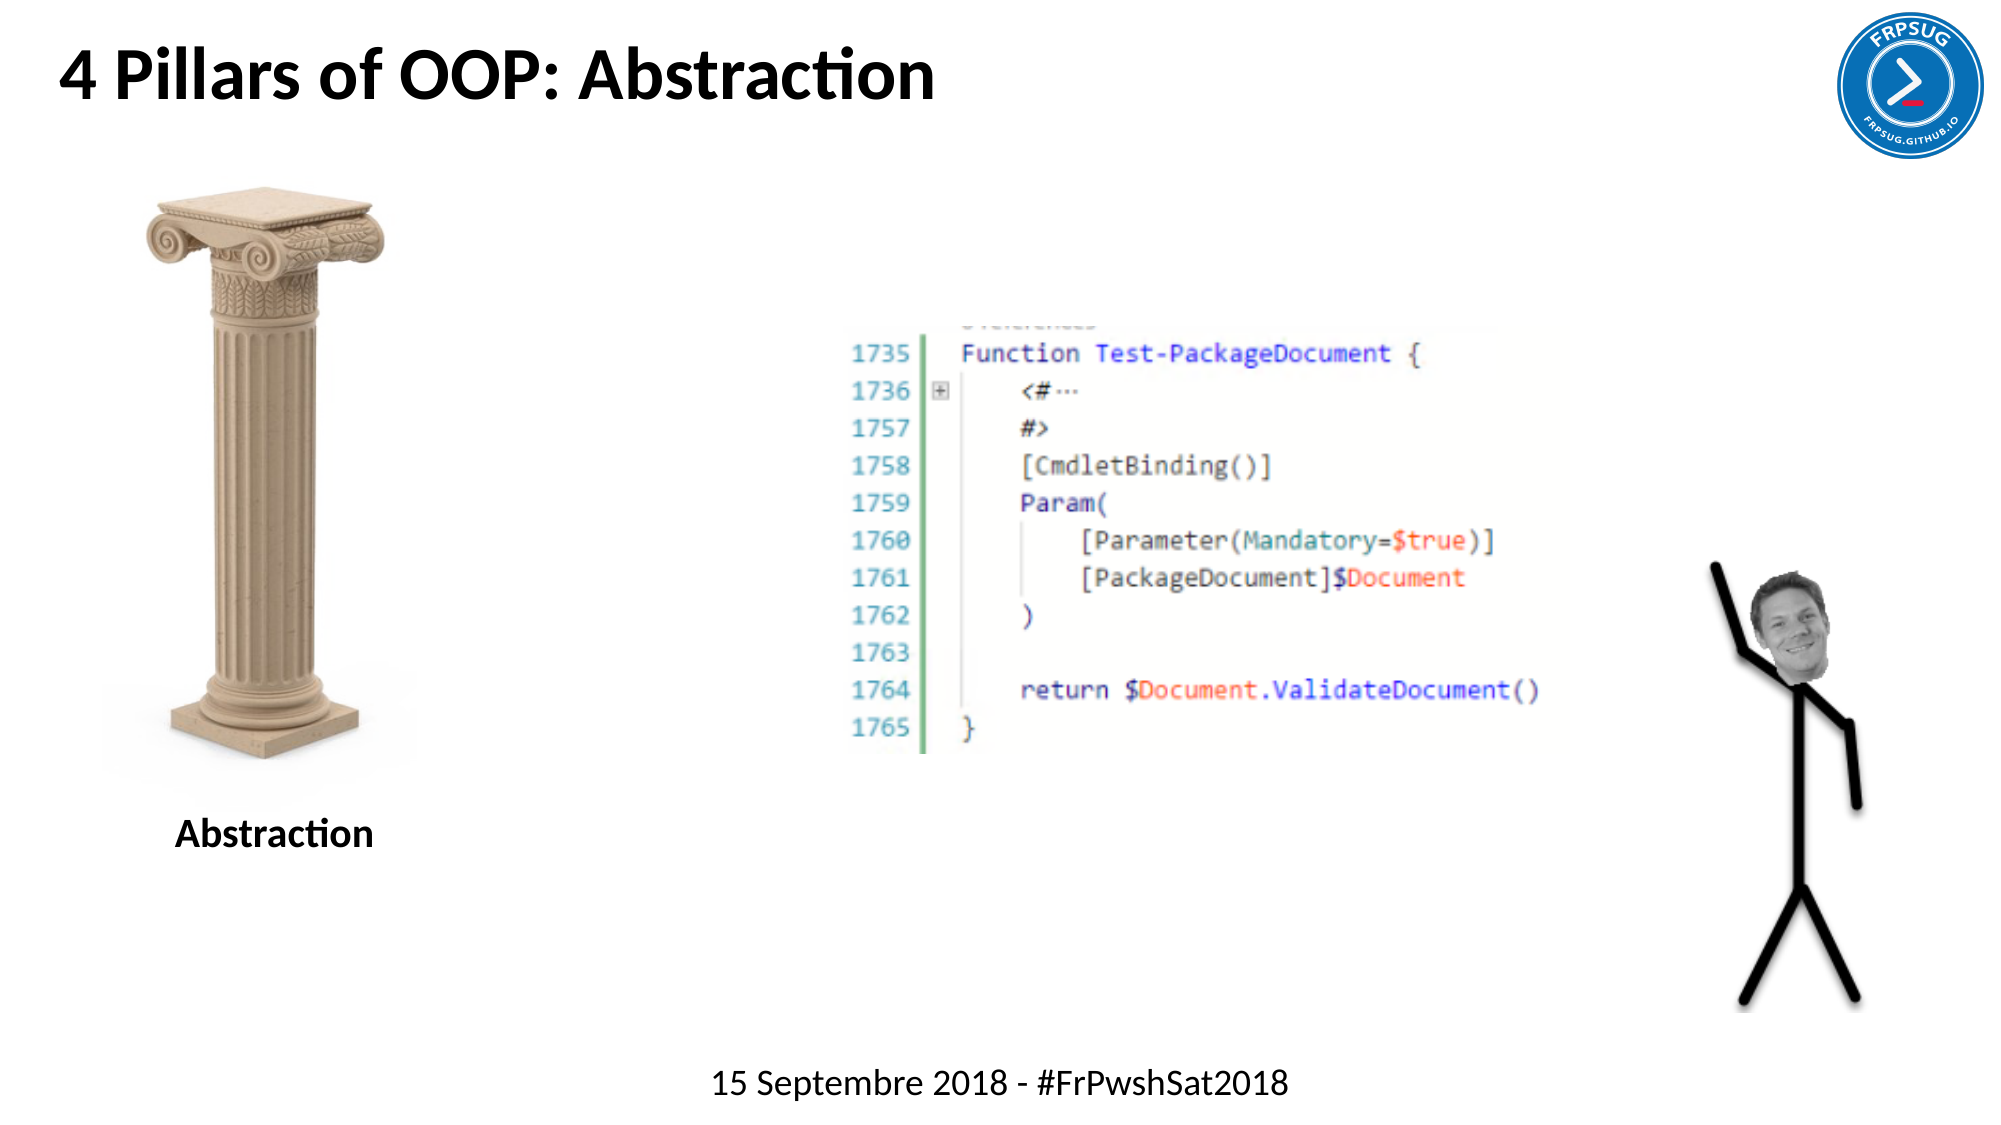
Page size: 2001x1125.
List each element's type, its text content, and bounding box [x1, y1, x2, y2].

picture [1836, 11, 1985, 160]
text_box 4 Pillars of OOP: Abstraction [44, 16, 1748, 122]
text_box 15 Septembre 2018 - #FrPwshSat2018 [0, 1049, 2000, 1125]
picture [102, 120, 417, 826]
list Abstraction [129, 804, 421, 892]
picture [843, 326, 1570, 754]
picture [1697, 550, 1898, 1013]
